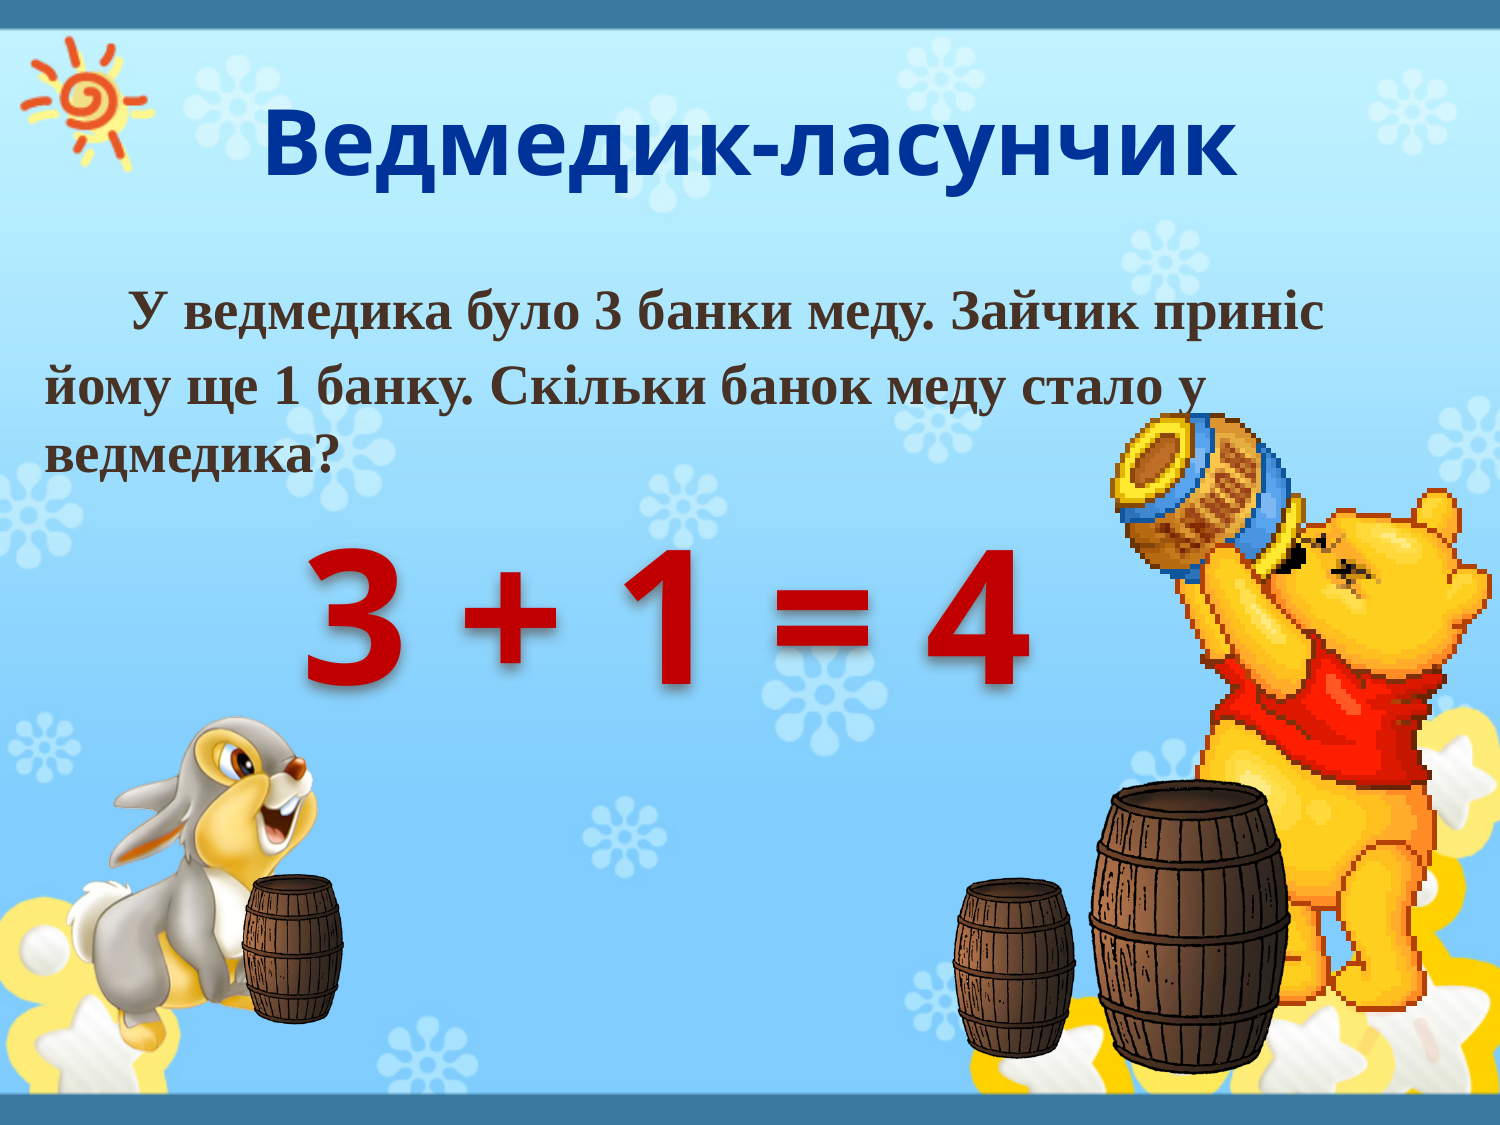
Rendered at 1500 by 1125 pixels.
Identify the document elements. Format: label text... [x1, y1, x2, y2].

text_box 3 + 1 = 4 [233, 479, 1070, 740]
list У ведмедика було 3 банки меду. Зайчик приніс йому ще 1 банку. Скільки банок меду стало у ведмедика? [29, 231, 1425, 492]
title Ведмедик-ласунчик [75, 45, 1425, 231]
picture [0, 0, 1500, 1125]
